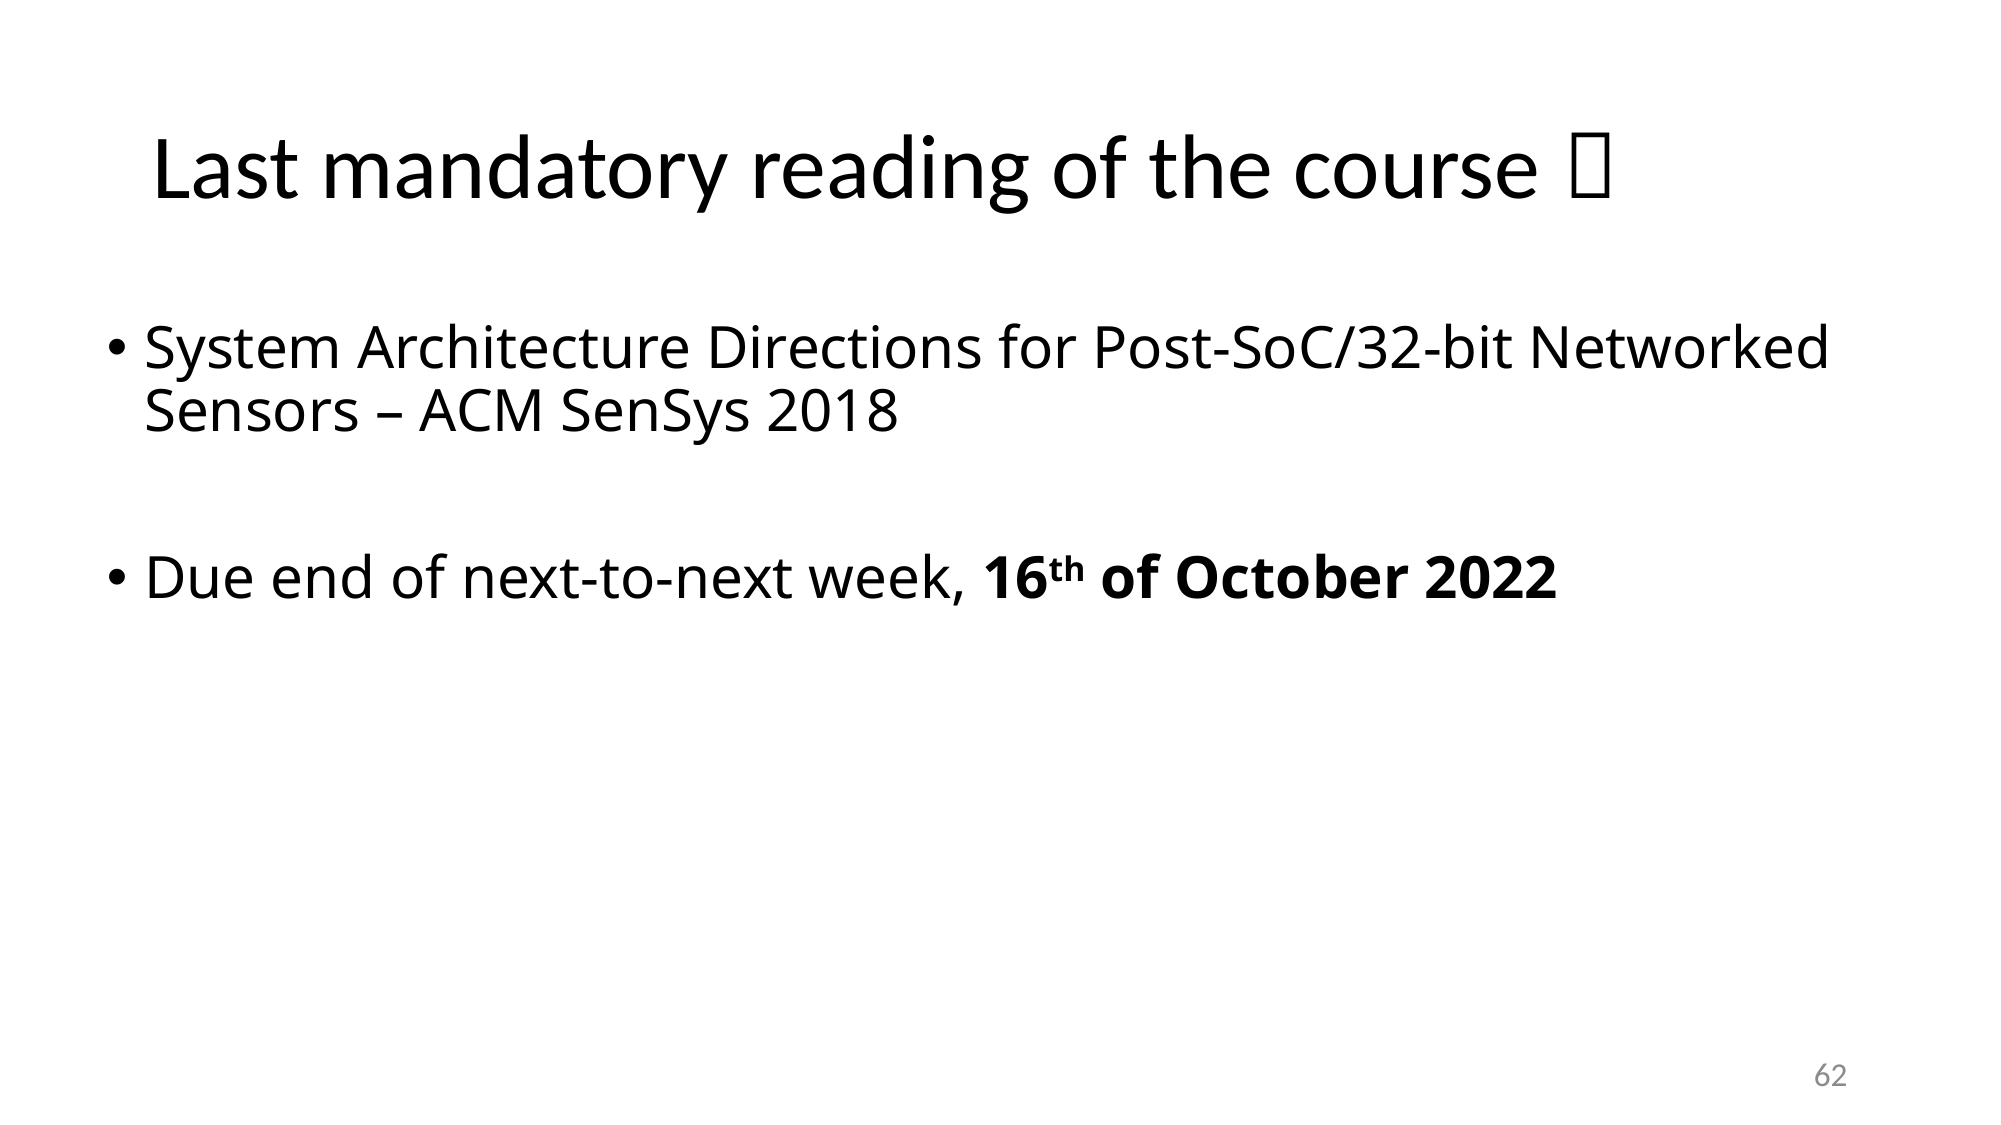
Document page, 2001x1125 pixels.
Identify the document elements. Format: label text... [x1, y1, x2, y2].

title Last mandatory reading of the course  [137, 59, 1863, 278]
slide_number 62 [1412, 1042, 1863, 1103]
list System Architecture Directions for Post-SoC/32-bit Networked Sensors – ACM SenSys 2018 Due end of next-to-next week, 16th of October 2022 [91, 310, 1909, 661]
